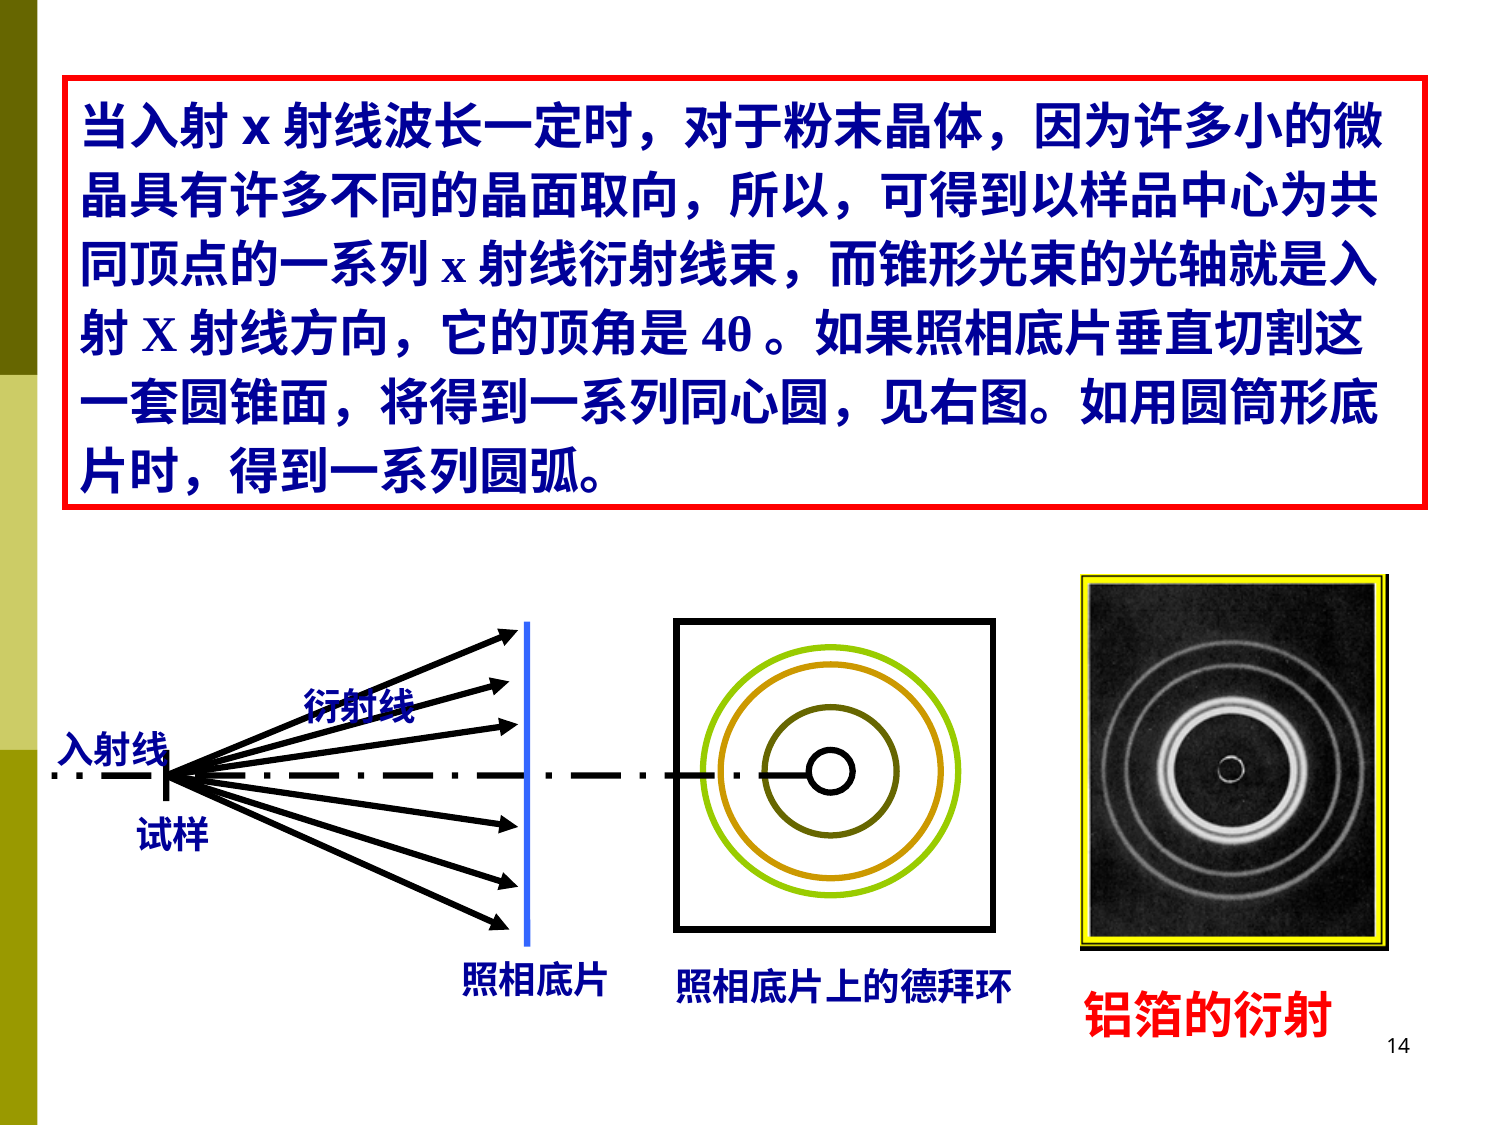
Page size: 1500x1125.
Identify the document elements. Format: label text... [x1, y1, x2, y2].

slide_number 14 [1074, 1025, 1425, 1100]
text_box 当入射x射线波长一定时，对于粉末晶体，因为许多小的微晶具有许多不同的晶面取向，所以，可得到以样品中心为共同顶点的一系列x射线衍射线束，而锥形光束的光轴就是入射X射线方向，它的顶角是4θ。如果照相底片垂直切割这一套圆锥面，将得到一系列同心圆，见右图。如用圆筒形底片时，得到一系列圆弧。 [64, 78, 1425, 507]
text_box 铝箔的衍射 [1068, 976, 1353, 1051]
picture [1080, 574, 1389, 951]
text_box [41, 621, 1030, 1016]
